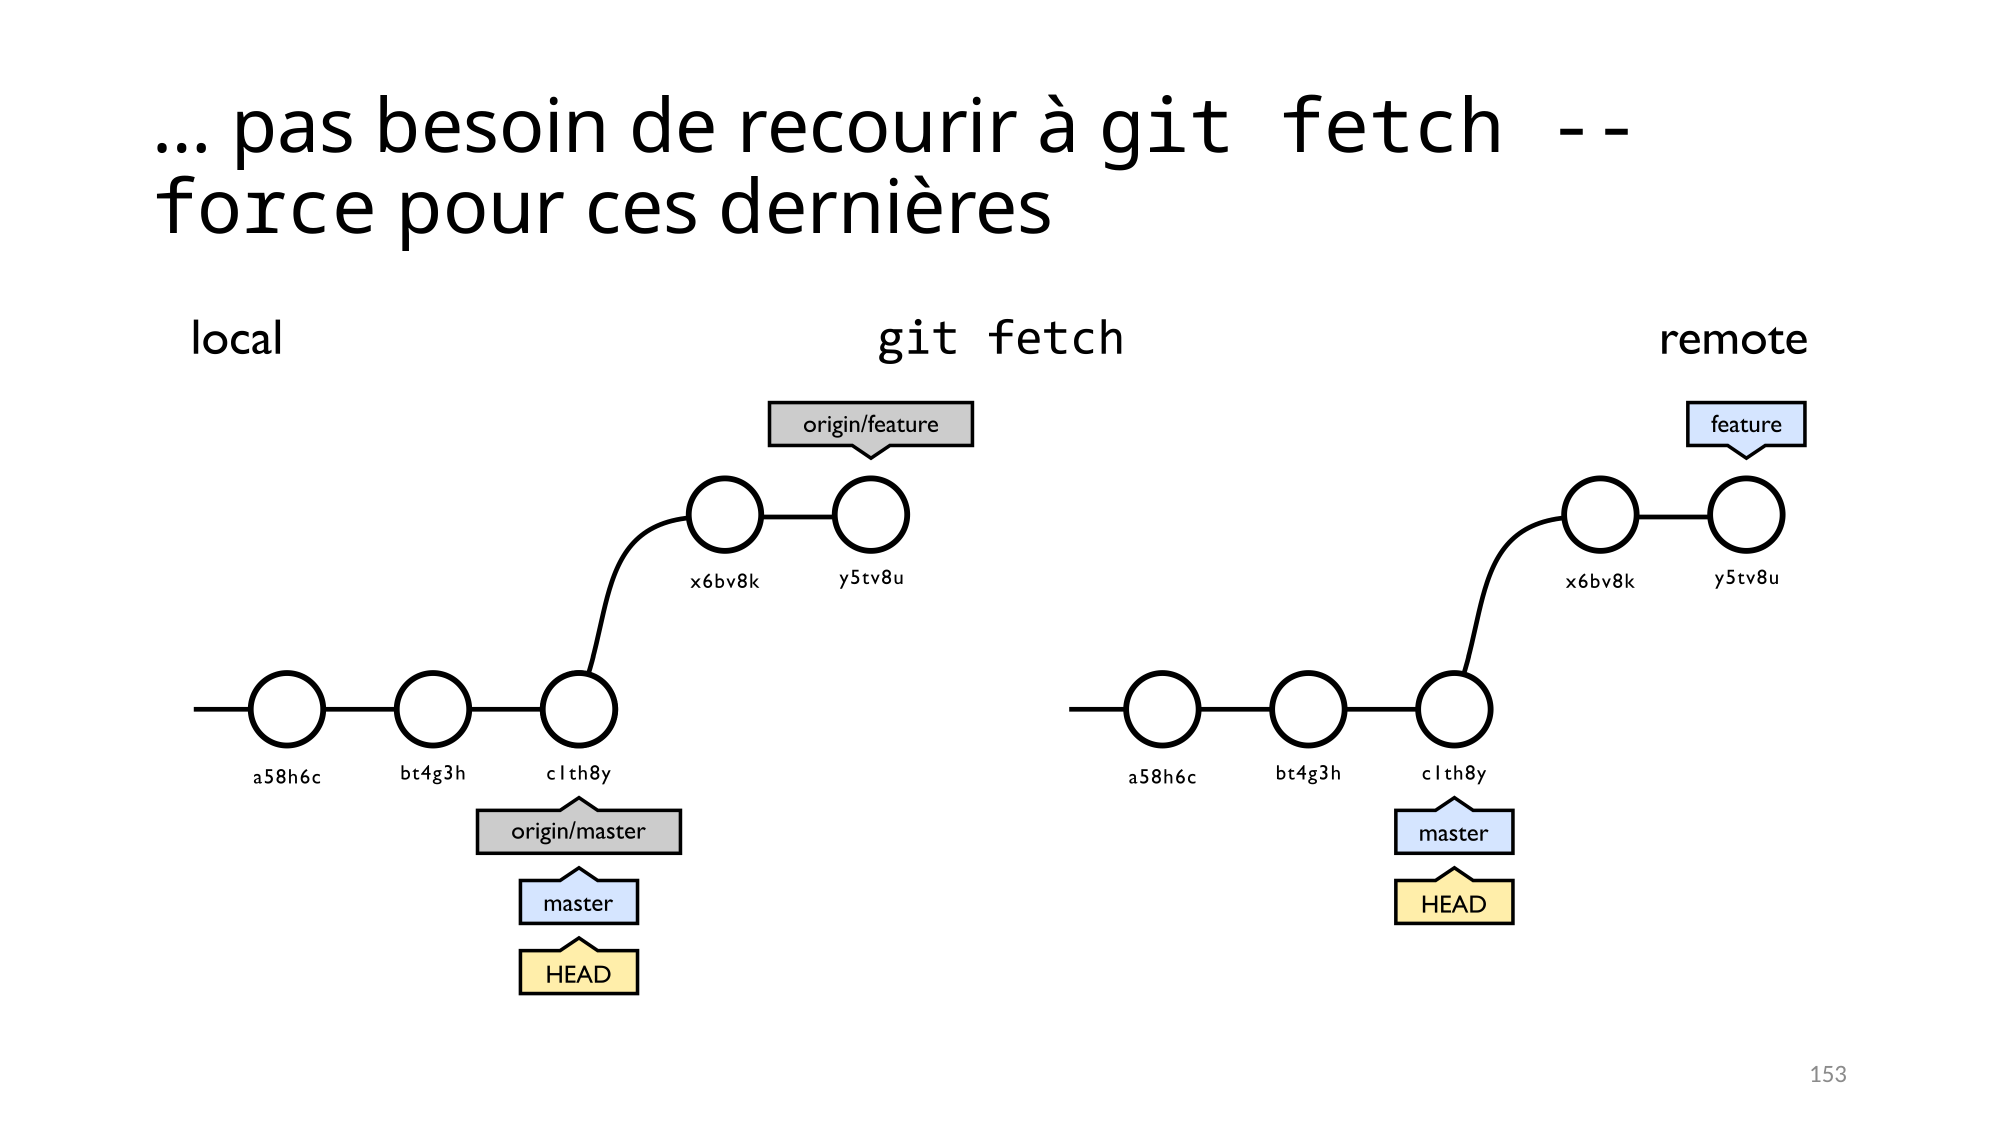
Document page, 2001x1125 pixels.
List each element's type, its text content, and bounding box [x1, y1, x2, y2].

title … pas besoin de recourir à git fetch --force pour ces dernières [137, 59, 1863, 278]
slide_number 153 [1412, 1042, 1863, 1103]
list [137, 299, 1863, 1014]
